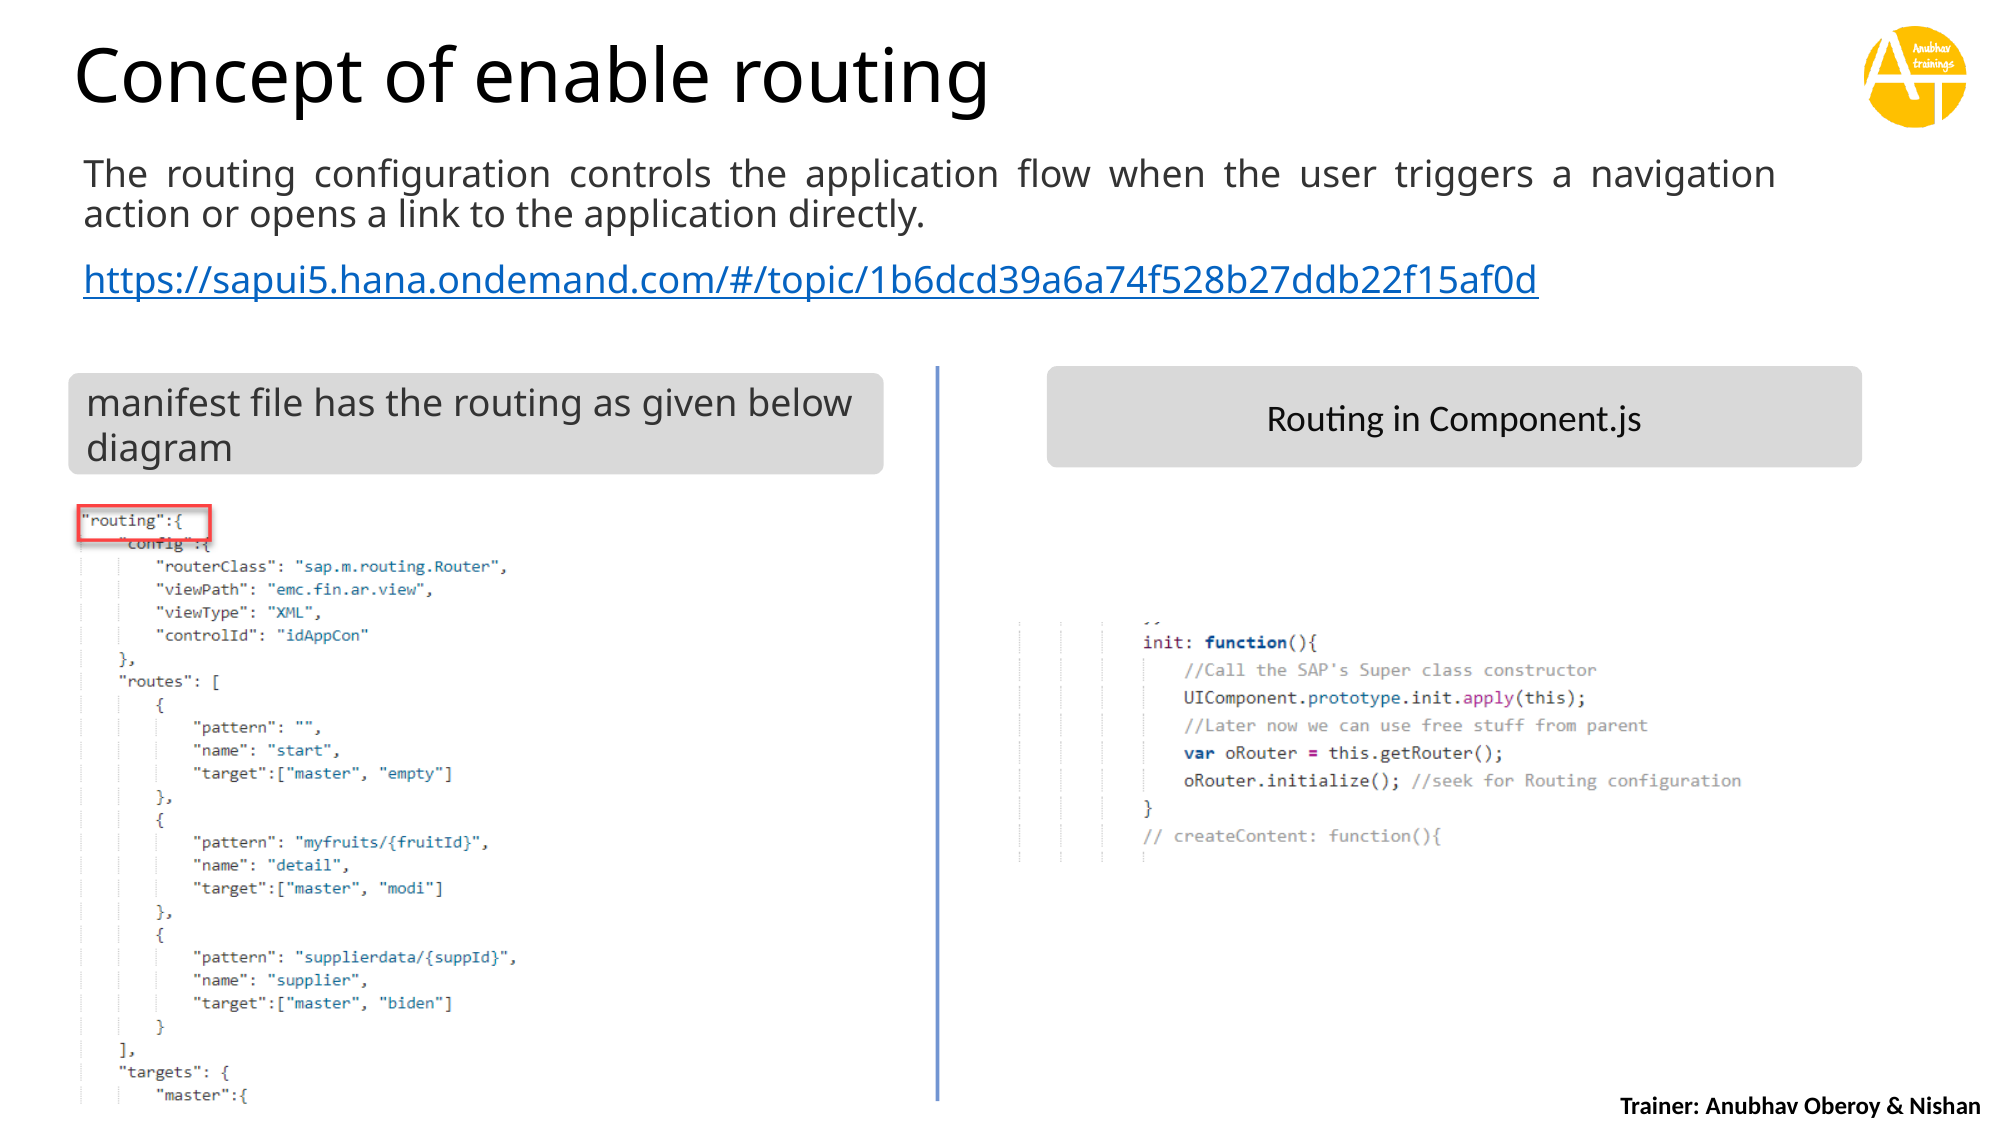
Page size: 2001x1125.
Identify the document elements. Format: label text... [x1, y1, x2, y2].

picture [999, 622, 1983, 862]
text_box manifest file has the routing as given below diagram [67, 372, 885, 476]
picture [1853, 19, 1972, 136]
title Concept of enable routing [58, 19, 1784, 137]
picture [68, 504, 773, 1105]
text_box Routing in Component.js [1045, 365, 1864, 469]
list The routing configuration controls the application flow when the user triggers a navigation action or opens a link to the application directly. https://sapui5.hana.ondemand.com/#/topic/1b6dcd39a6a74f528b27ddb22f15af0d [68, 147, 1794, 862]
text_box Trainer: Anubhav Oberoy & Nishan [1568, 1081, 1998, 1125]
